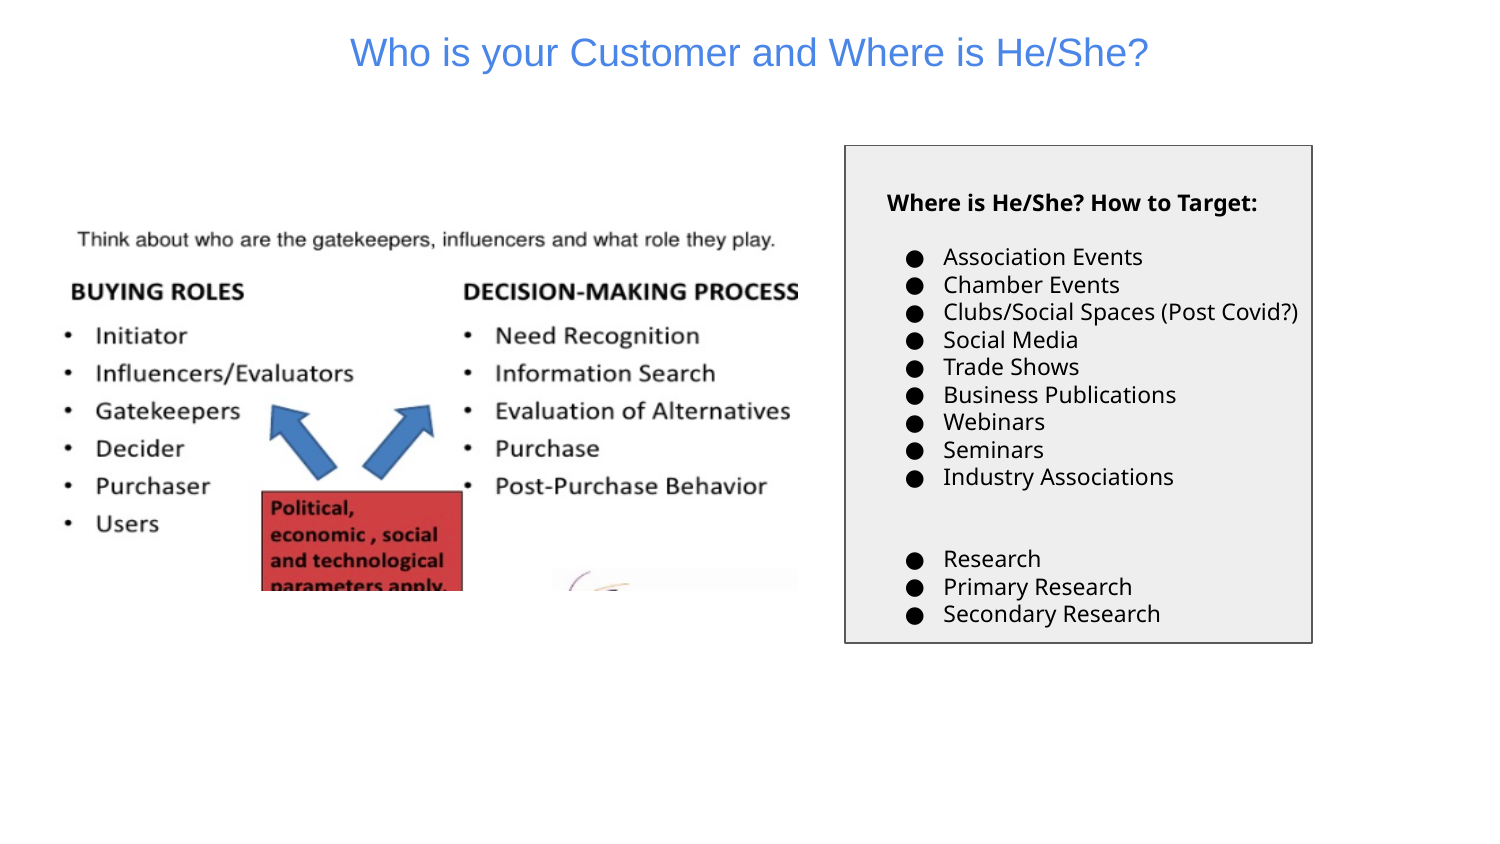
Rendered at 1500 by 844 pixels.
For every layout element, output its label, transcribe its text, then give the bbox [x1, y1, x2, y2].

picture [41, 212, 798, 592]
text_box Where is He/She? How to Target: Association Events Chamber Events Clubs/Social Spaces (Post Covid?) Social Media Trade Shows Business Publications Webinars Seminars Industry Associations Research Primary Research Secondary Research [875, 176, 1484, 667]
title Who is your Customer and Where is He/She? [51, 19, 1449, 89]
text_box [845, 145, 1313, 644]
